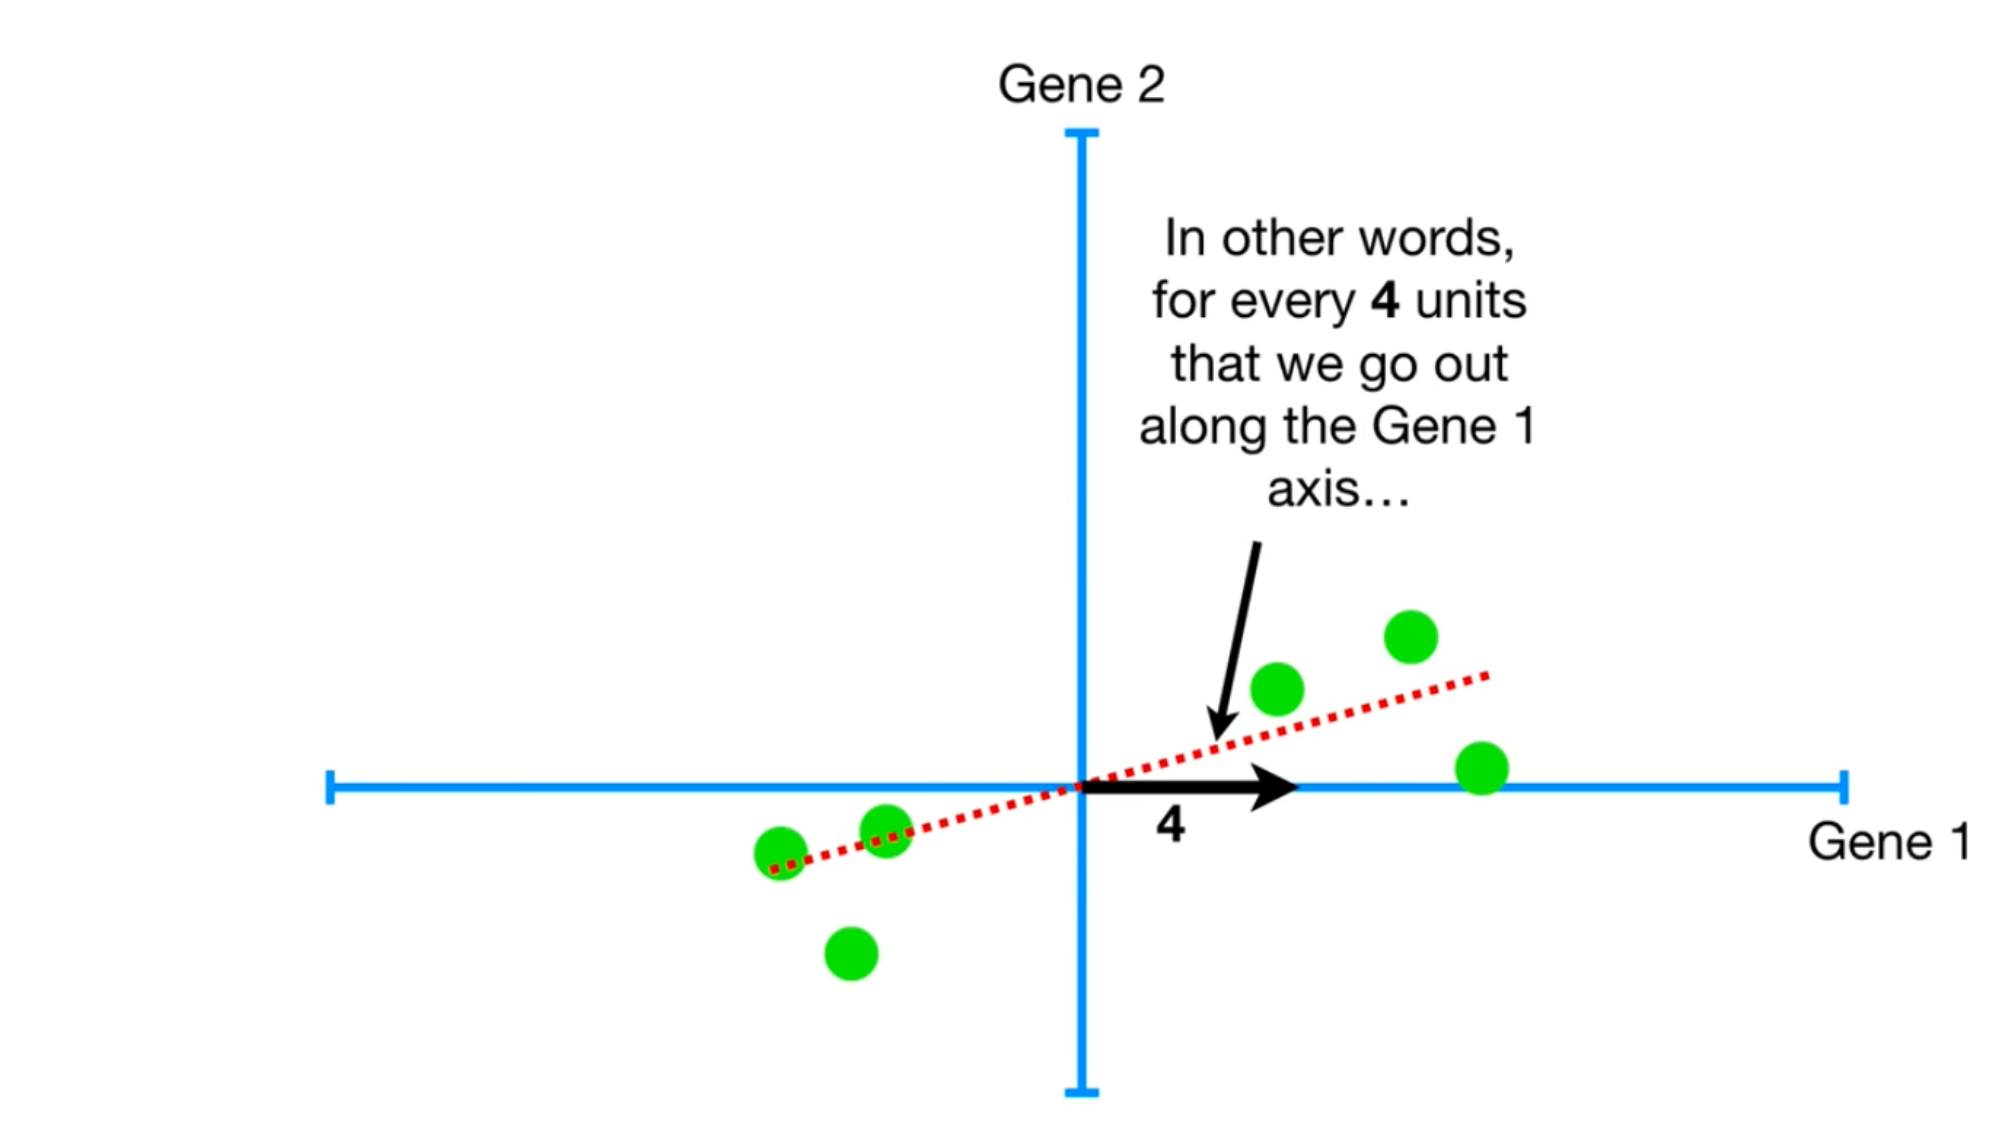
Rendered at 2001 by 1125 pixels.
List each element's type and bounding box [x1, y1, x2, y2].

list [0, 0, 1979, 1125]
